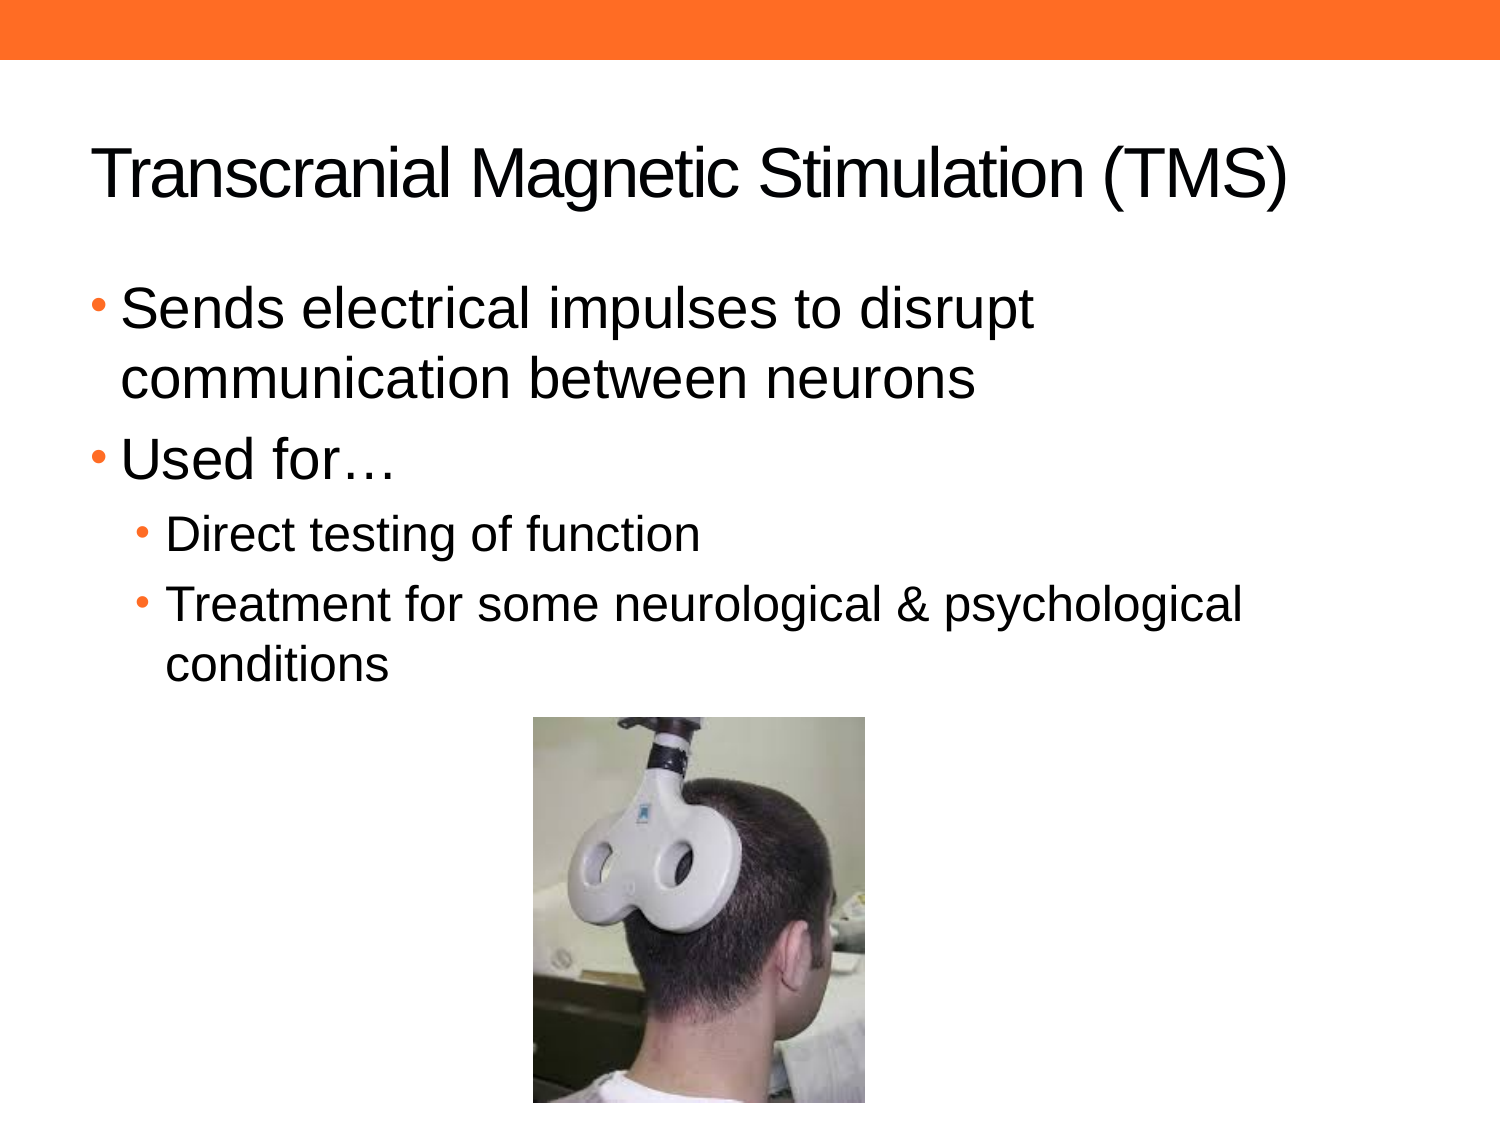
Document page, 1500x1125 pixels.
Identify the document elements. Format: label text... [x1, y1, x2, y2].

title Transcranial Magnetic Stimulation (TMS) [75, 87, 1425, 250]
list Sends electrical impulses to disrupt communication between neurons Used for… Direct testing of function Treatment for some neurological & psychological conditions [75, 262, 1425, 1063]
picture [533, 717, 865, 1103]
